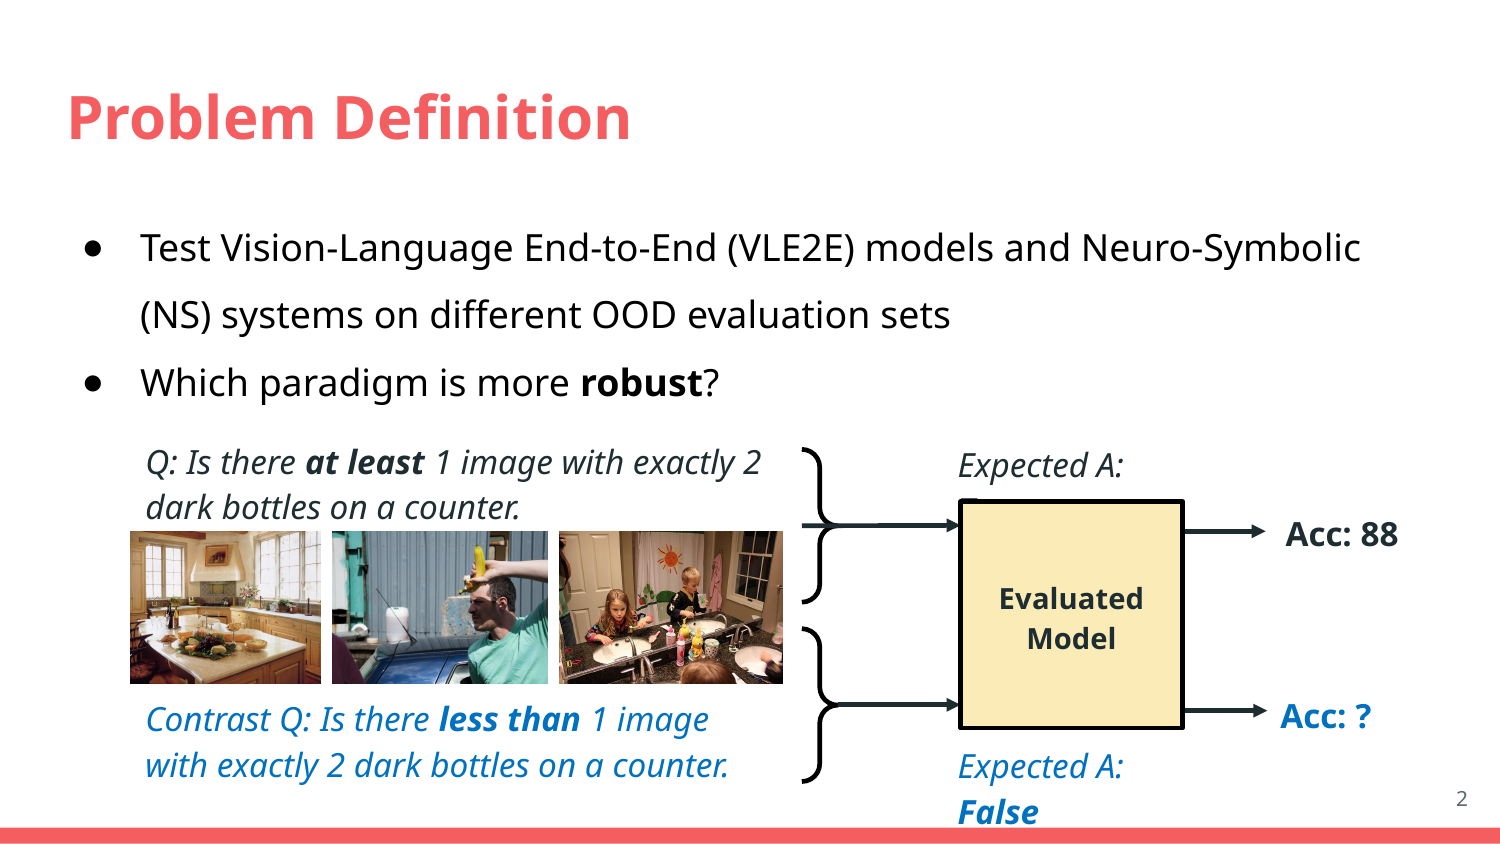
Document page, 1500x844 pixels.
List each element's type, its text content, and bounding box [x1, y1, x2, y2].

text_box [130, 530, 783, 685]
text_box Contrast Q: Is there less than 1 image with exactly 2 dark bottles on a counter. [130, 692, 783, 800]
text_box Q: Is there at least 1 image with exactly 2 dark bottles on a counter. [130, 419, 783, 530]
text_box Test Vision-Language End-to-End (VLE2E) models and Neuro-Symbolic (NS) systems on different OOD evaluation sets Which paradigm is more robust? [49, 186, 1381, 419]
title Problem Definition [51, 64, 1449, 167]
slide_number 2 [1392, 767, 1483, 833]
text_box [801, 736, 1416, 790]
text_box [801, 430, 1421, 729]
